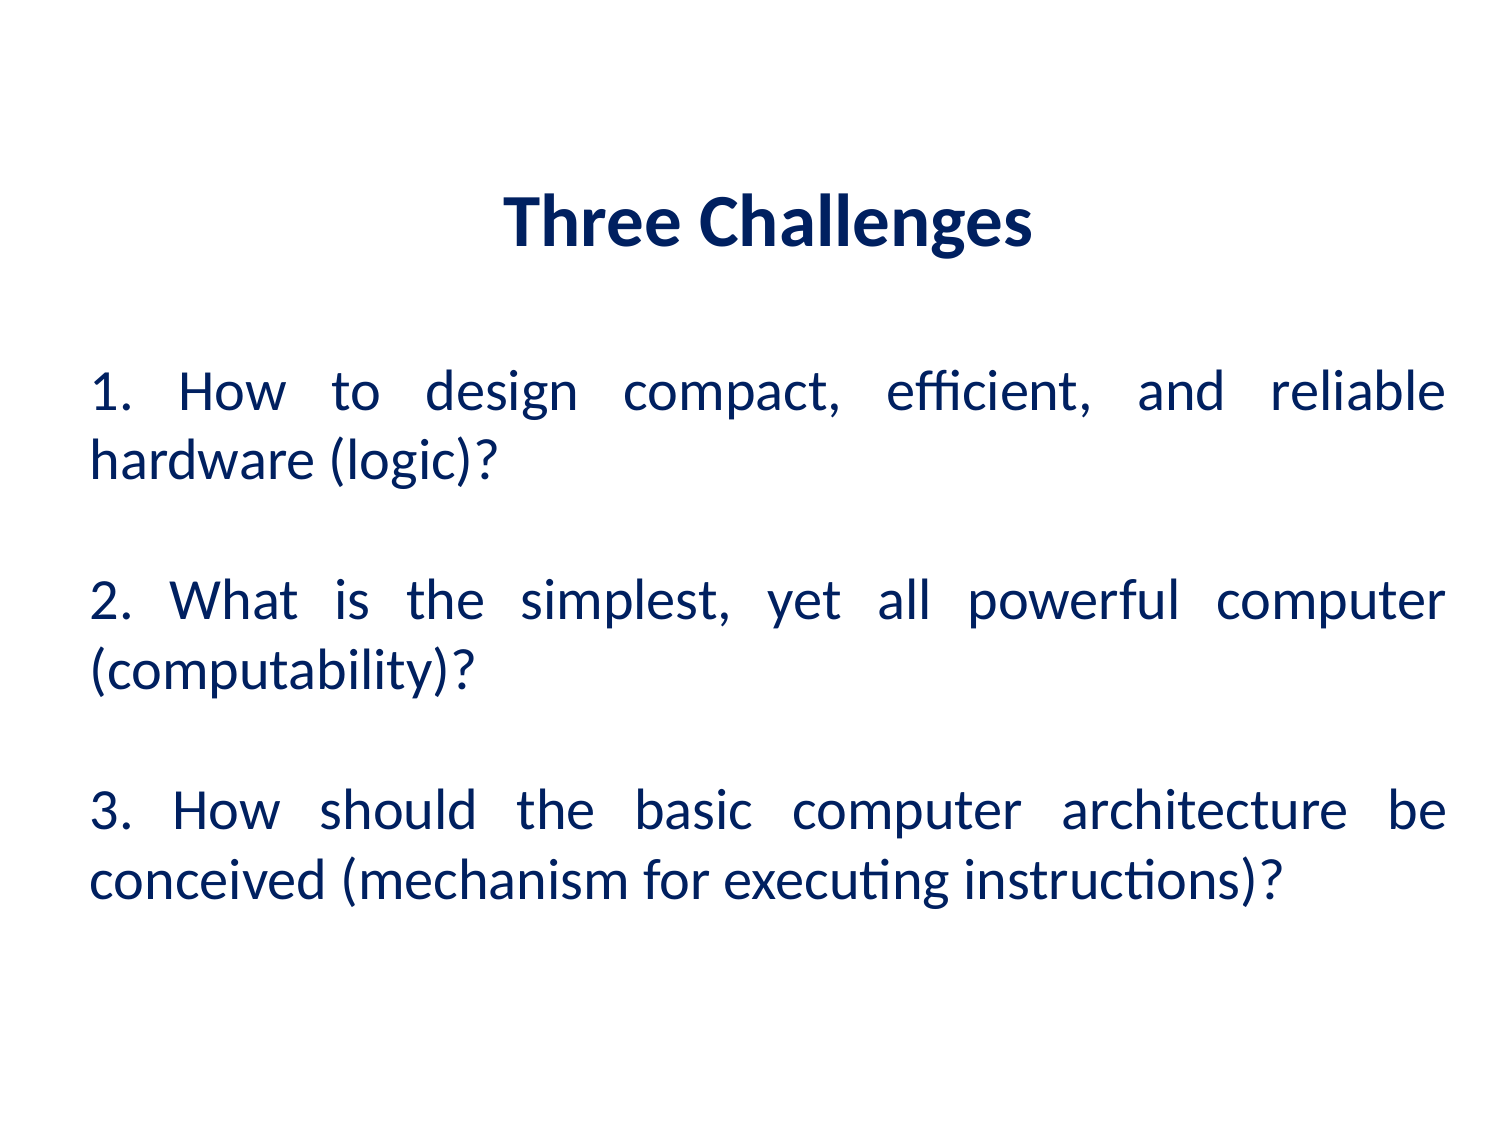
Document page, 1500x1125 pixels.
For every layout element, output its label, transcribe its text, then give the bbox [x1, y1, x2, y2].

text_box Three Challenges 1. How to design compact, efficient, and reliable hardware (logic)? 2. What is the simplest, yet all powerful computer (computability)? 3. How should the basic computer architecture be conceived (mechanism for executing instructions)? [75, 363, 1463, 842]
text_box [37, 212, 1500, 363]
